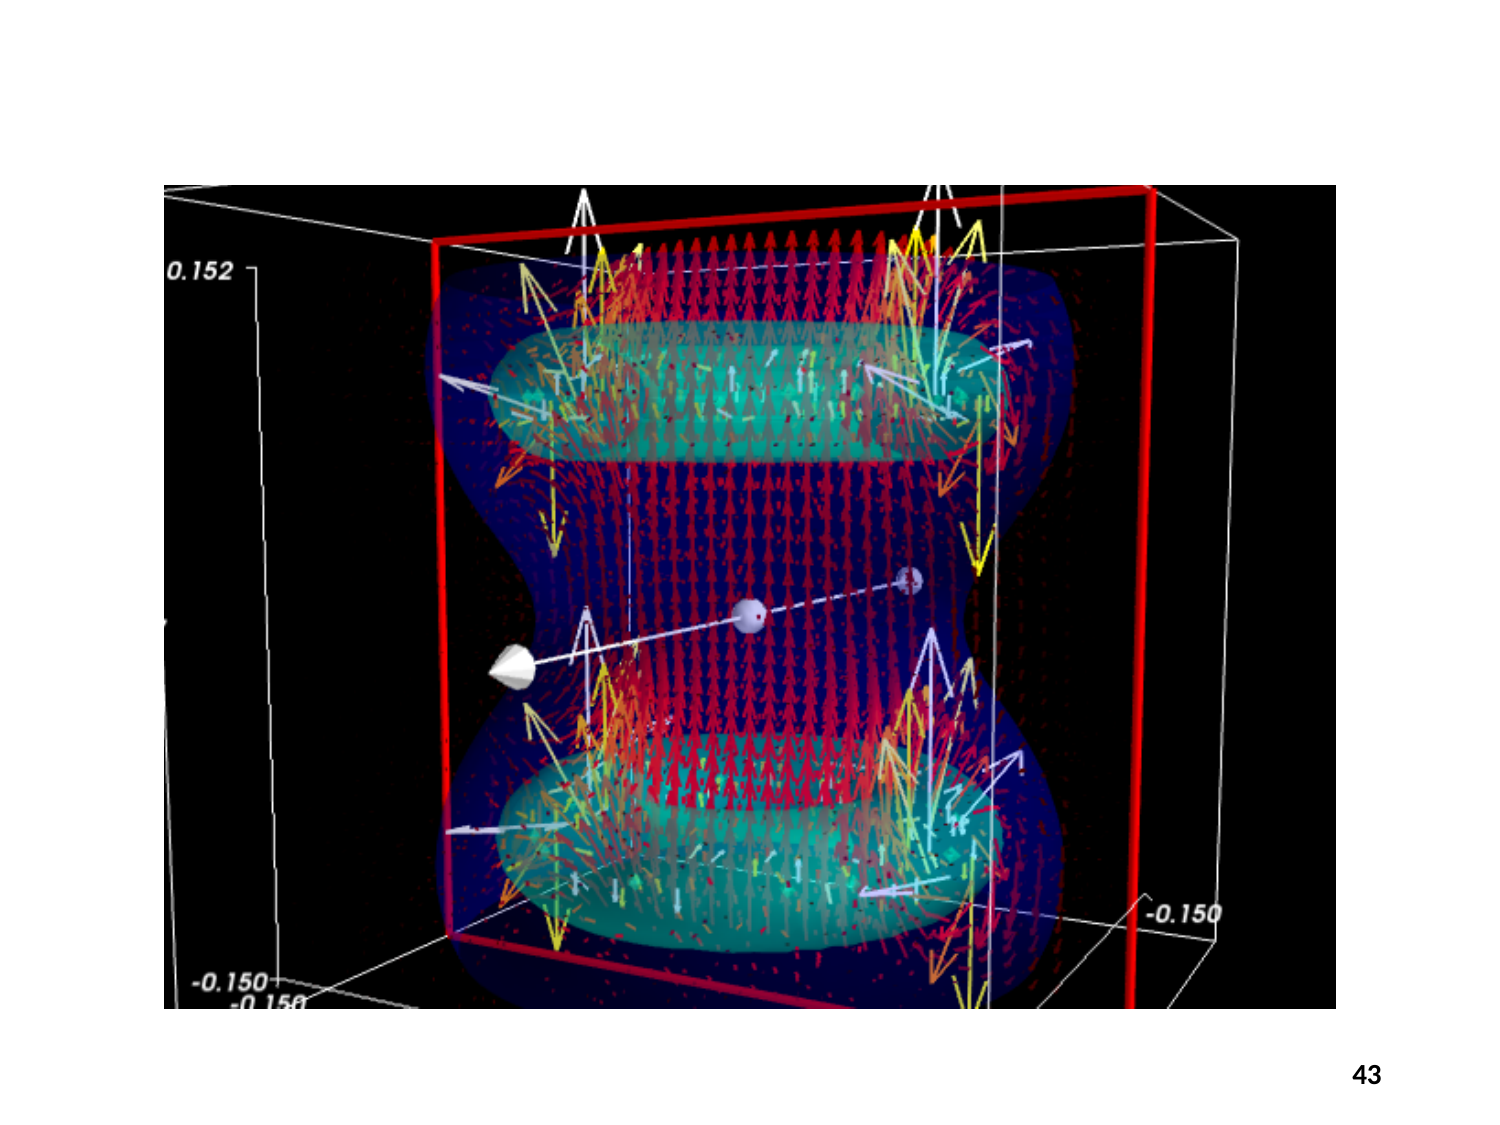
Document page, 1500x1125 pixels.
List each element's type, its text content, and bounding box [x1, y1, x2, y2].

picture [164, 185, 1336, 1009]
slide_number 43 [1059, 1042, 1397, 1103]
